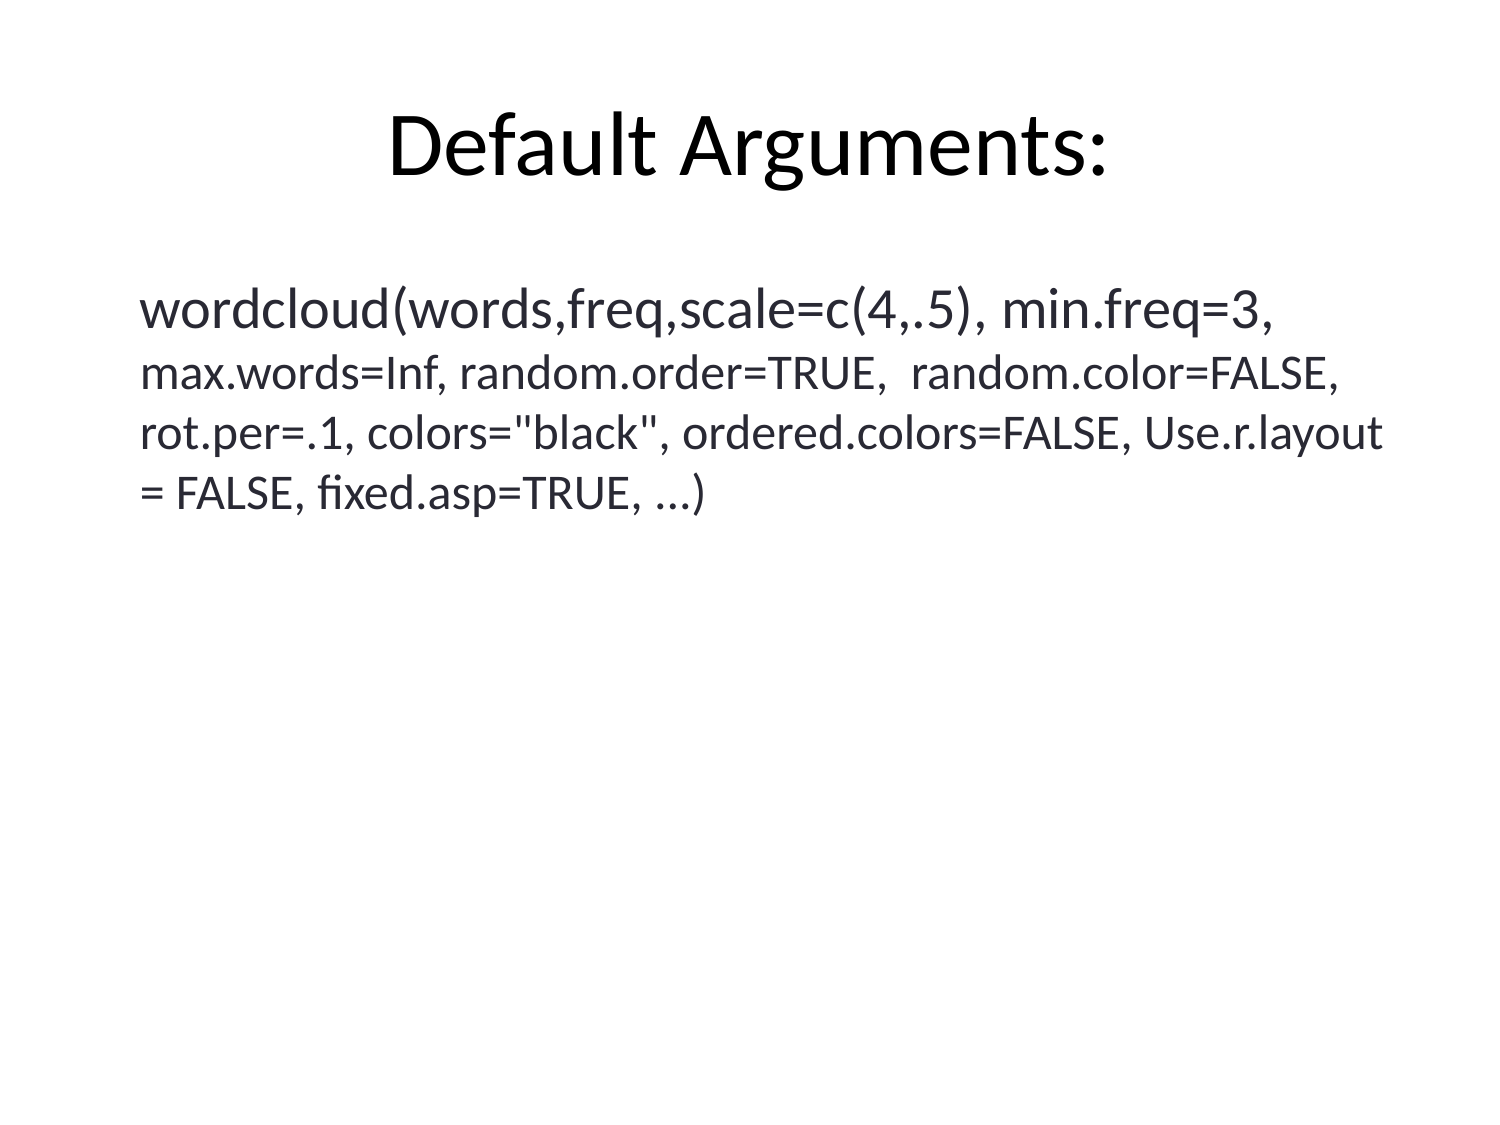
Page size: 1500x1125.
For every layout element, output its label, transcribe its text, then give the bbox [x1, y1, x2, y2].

text_box wordcloud(words,freq,scale=c(4,.5), min.freq=3, max.words=Inf, random.order=TRUE, random.color=FALSE, rot.per=.1, colors="black", ordered.colors=FALSE, Use.r.layout = FALSE, fixed.asp=TRUE, ...) [125, 262, 1425, 1005]
text_box Default Arguments: [74, 45, 1425, 233]
